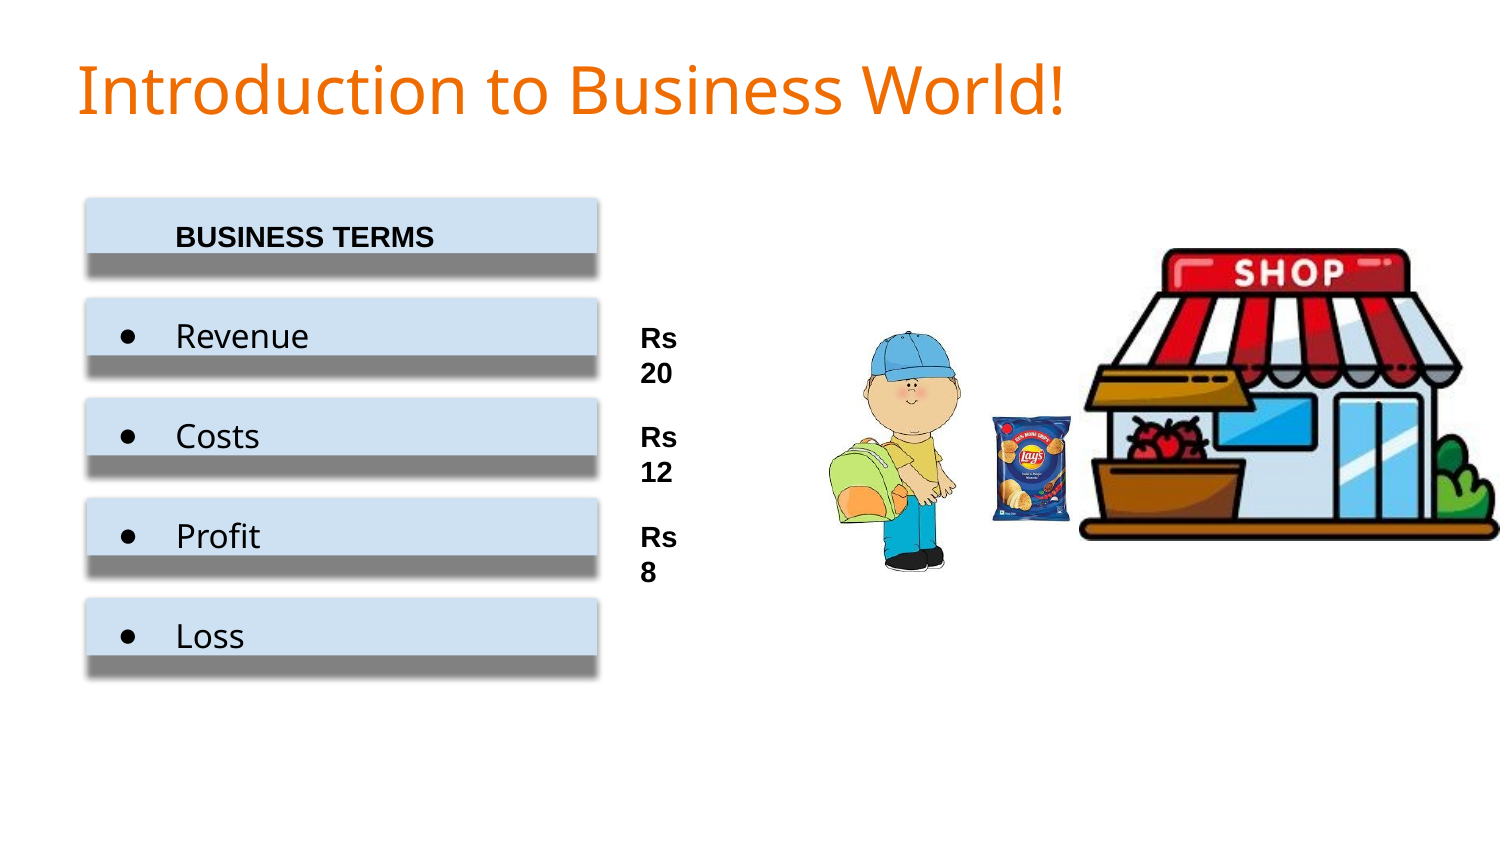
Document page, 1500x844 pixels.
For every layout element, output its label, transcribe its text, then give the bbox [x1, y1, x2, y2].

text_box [989, 247, 1500, 541]
picture [76, 191, 607, 289]
picture [829, 330, 962, 572]
text_box Rs 20 [638, 317, 718, 390]
picture [77, 491, 607, 589]
title Introduction to Business World! [75, 44, 1174, 189]
picture [76, 391, 607, 489]
text_box Rs 12 [638, 416, 718, 489]
picture [76, 591, 607, 689]
text_box Rs 8 [638, 515, 701, 588]
picture [76, 291, 607, 389]
